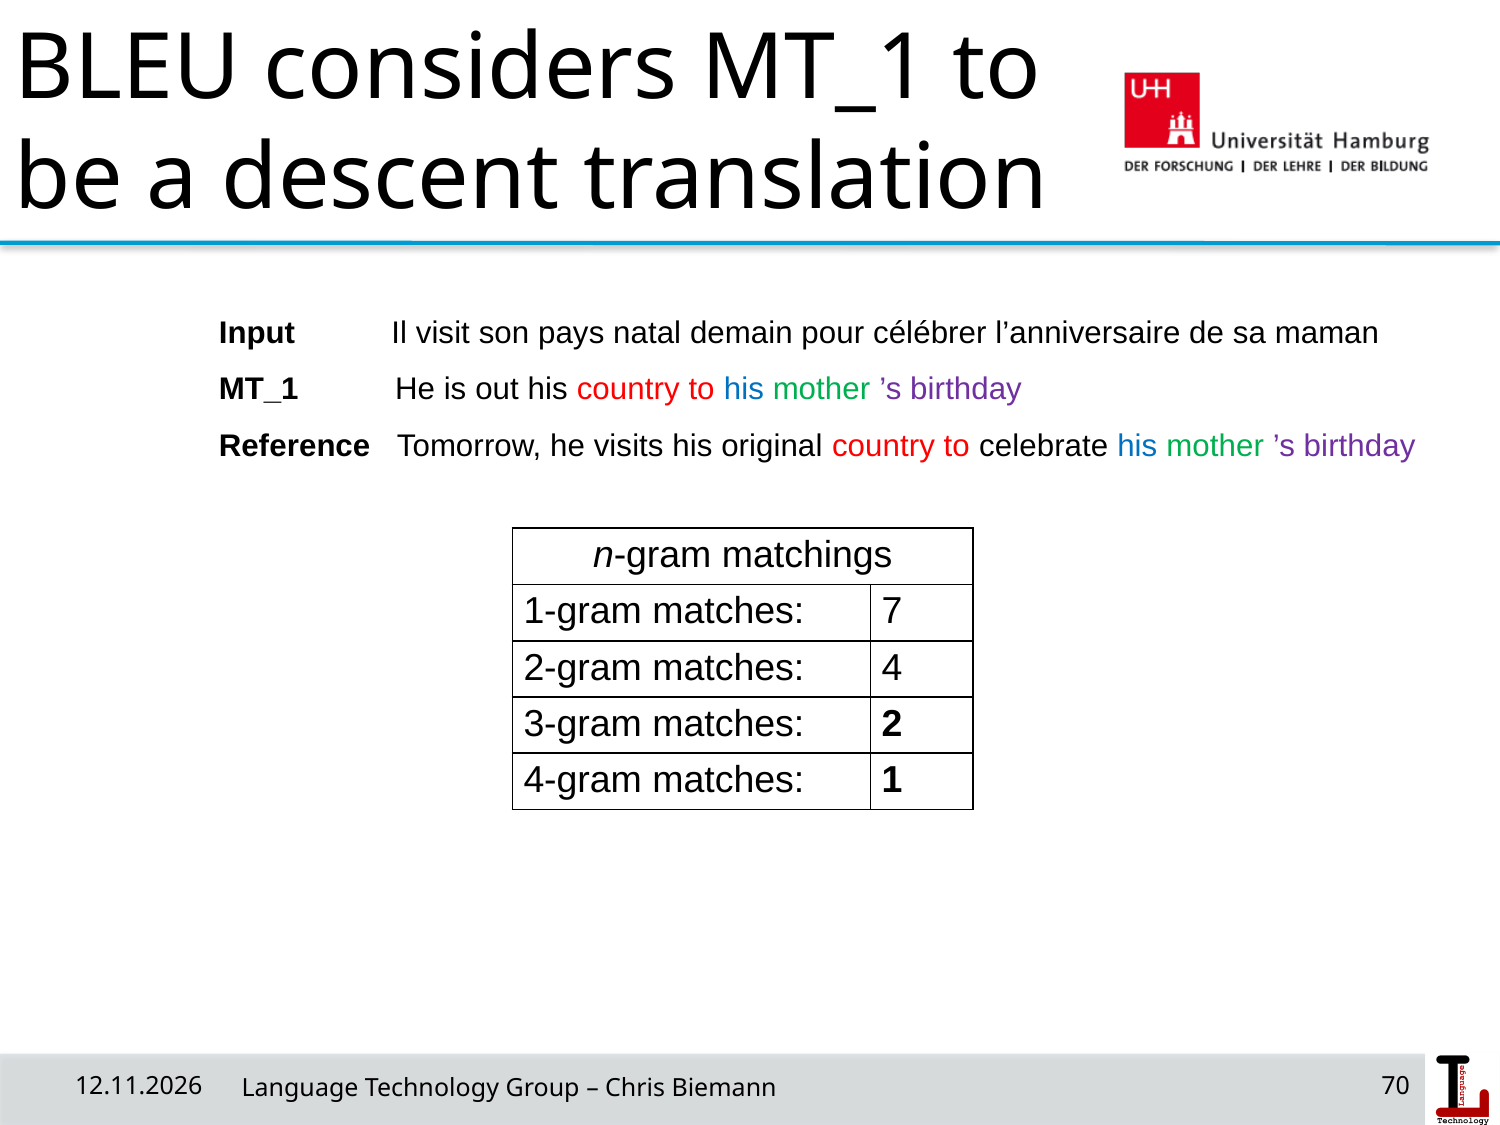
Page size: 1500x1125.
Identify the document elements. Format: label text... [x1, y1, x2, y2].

text_box BLEU considers MT_1 to be a descent translation [0, 0, 1139, 110]
table_cell 2 [871, 698, 972, 752]
table_cell 2-gram matches: [513, 642, 870, 696]
picture [1425, 1052, 1500, 1125]
table_cell 1-gram matches: [513, 585, 870, 640]
text_box Input Il visit son pays natal demain pour célébrer l’anniversaire de sa maman MT_1 He is out his country to his mother ’s birthday Reference Tomorrow, he visits his original country to celebrate his mother ’s birthday [204, 286, 1431, 470]
table_cell 4-gram matches: [513, 754, 870, 809]
table_cell 3-gram matches: [513, 698, 870, 752]
table_cell 4 [871, 642, 972, 696]
table_header n-gram matchings [513, 529, 972, 584]
table_cell 7 [871, 585, 972, 640]
text_box 01/07/20 [74, 1056, 224, 1117]
slide_number 70 [1196, 1056, 1425, 1117]
text_box Language Technology Group – Chris Biemann [235, 1056, 978, 1117]
table_cell 1 [871, 754, 972, 809]
